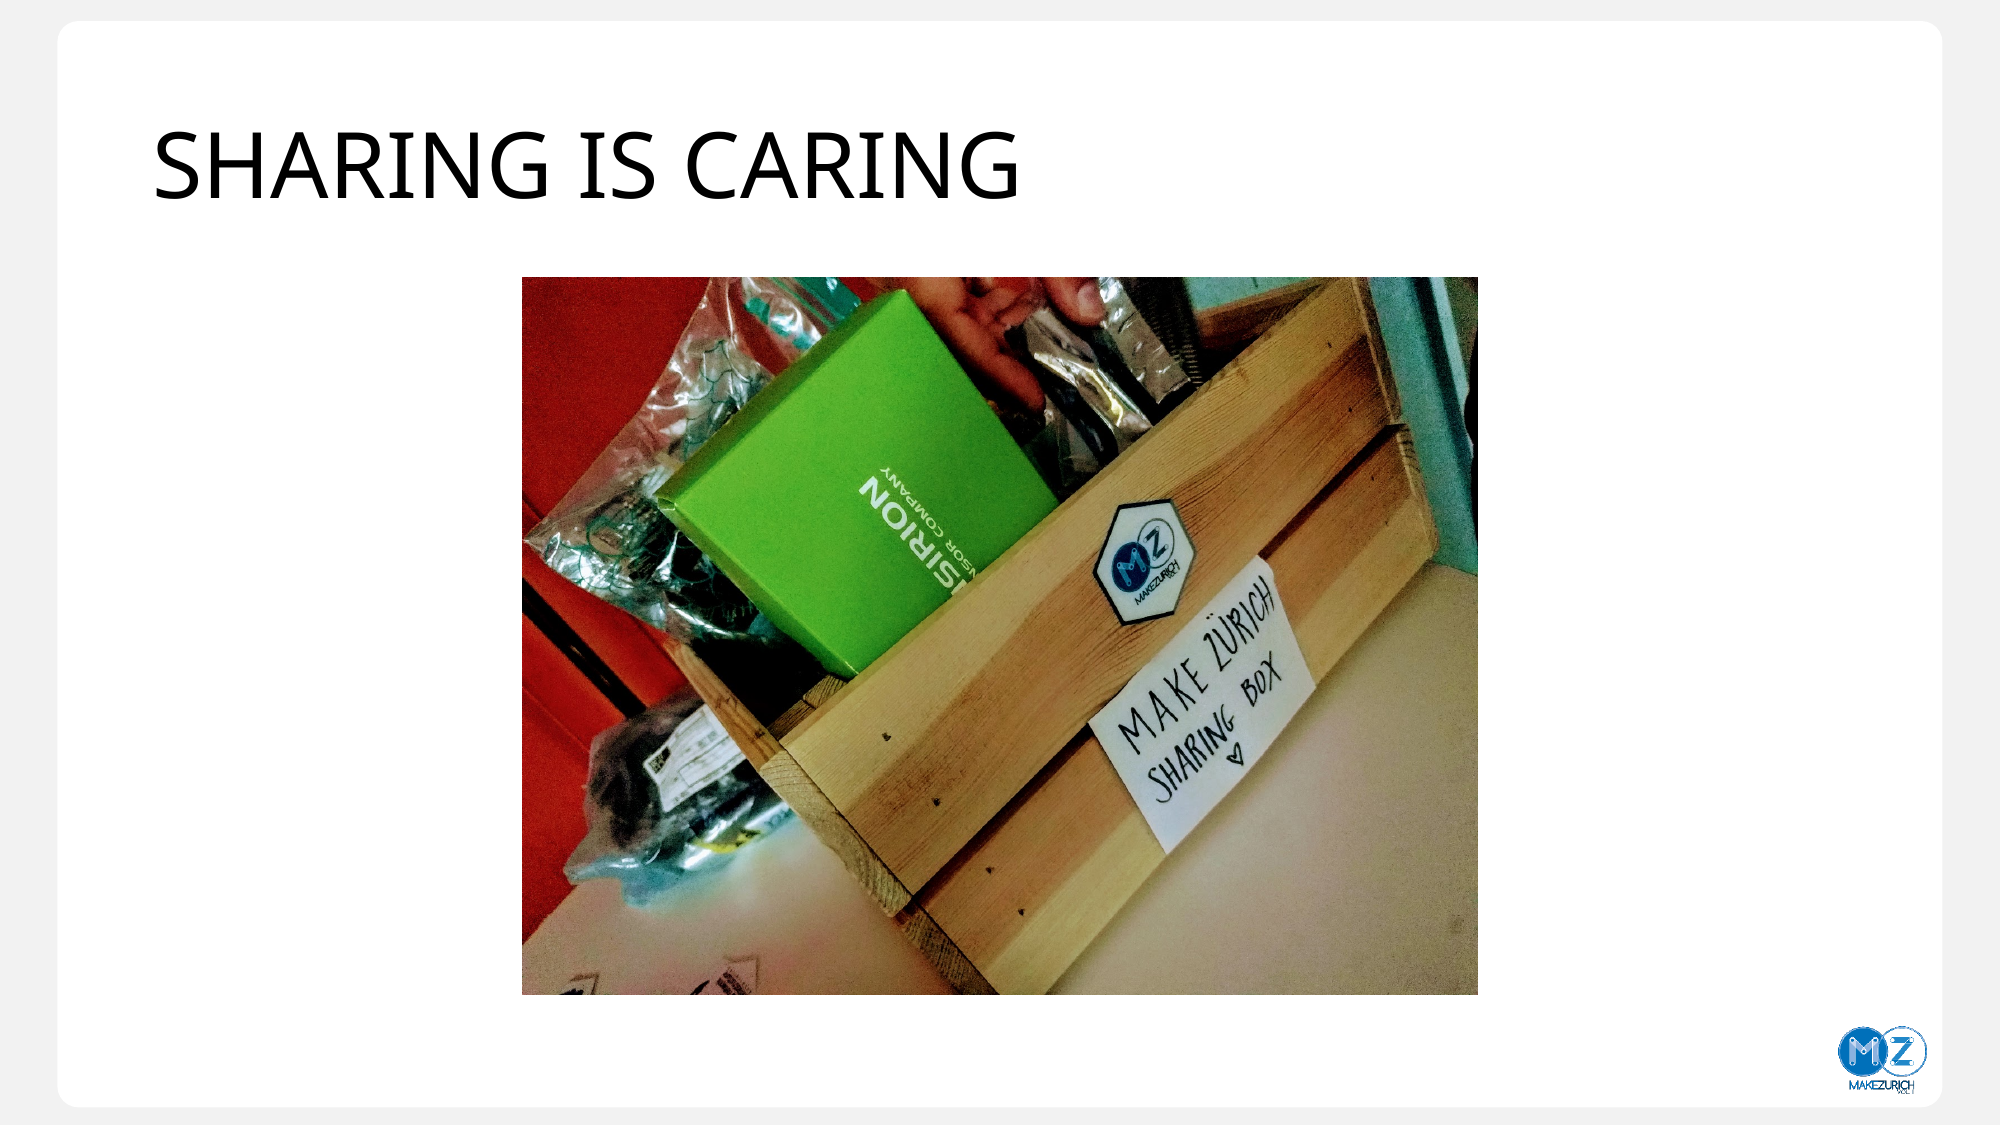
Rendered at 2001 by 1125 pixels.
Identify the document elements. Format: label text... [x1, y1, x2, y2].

title Sharing is caring [137, 59, 1863, 278]
picture [522, 277, 1478, 995]
picture [1838, 1026, 1927, 1094]
